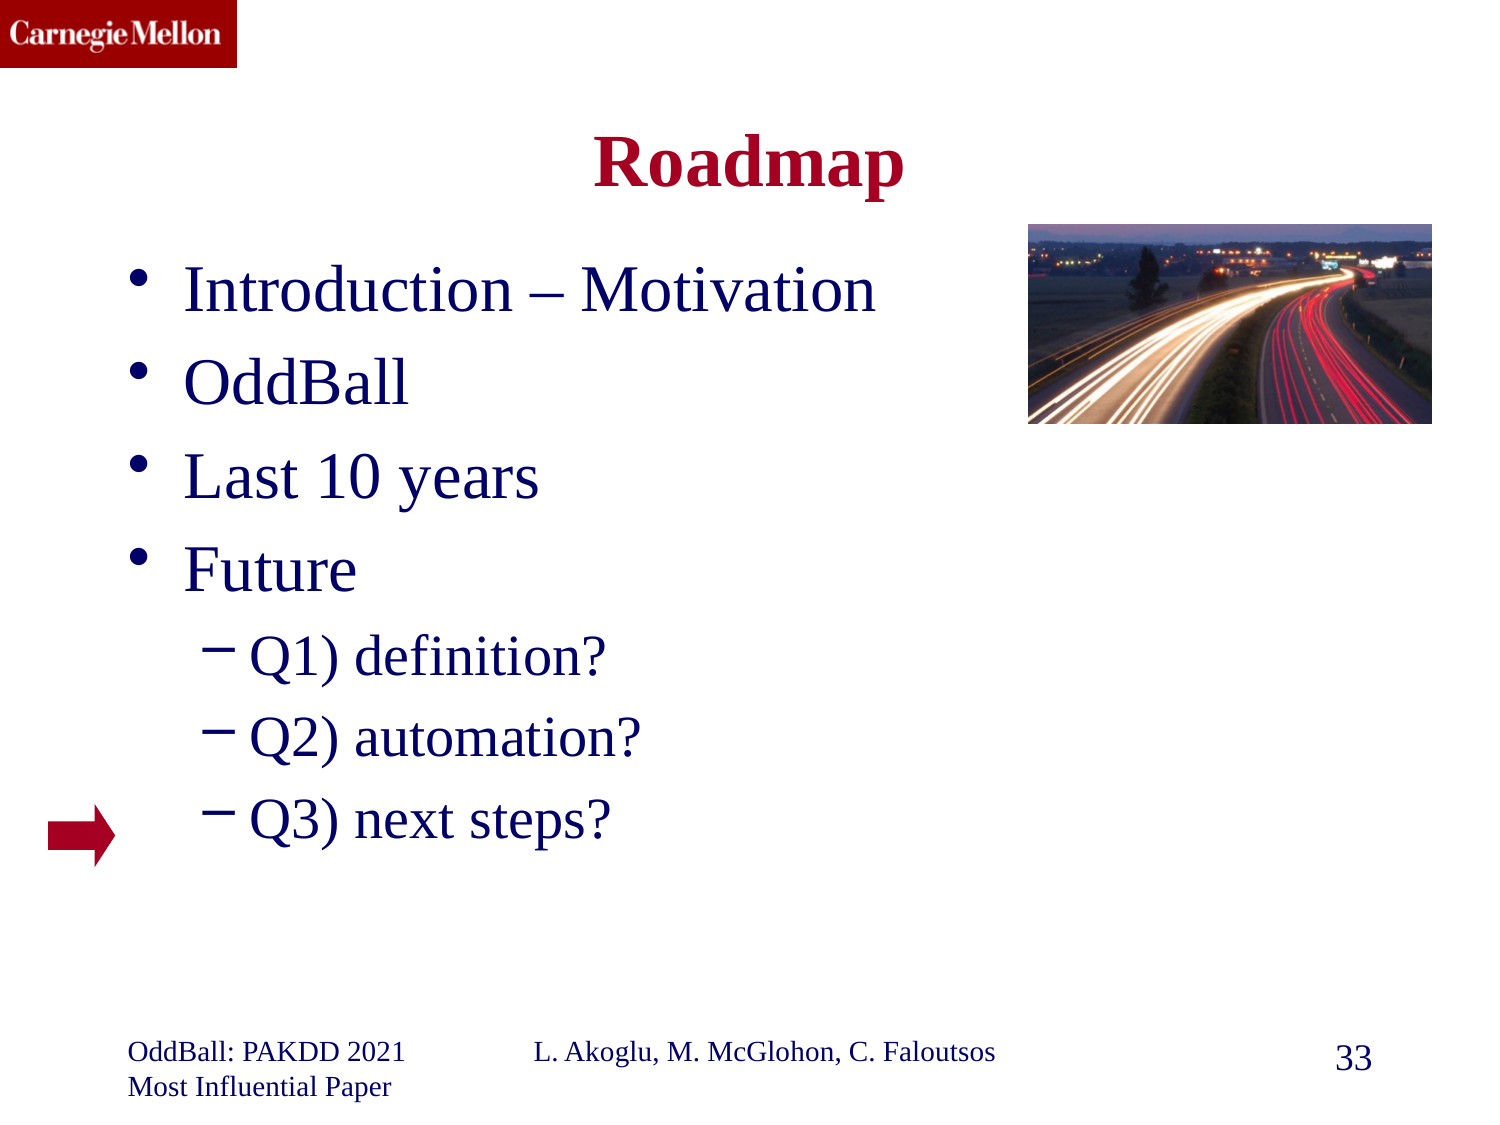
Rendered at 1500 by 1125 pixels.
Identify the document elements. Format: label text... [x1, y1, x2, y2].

picture [0, 0, 237, 68]
title Roadmap [112, 99, 1388, 213]
slide_number 33 [1074, 1024, 1388, 1101]
text_box [50, 811, 113, 860]
slide_number OddBall: PAKDD 2021 Most Influential Paper [112, 1024, 426, 1101]
footer L. Akoglu, M. McGlohon, C. Faloutsos [512, 1024, 1018, 1101]
picture [1027, 224, 1432, 425]
list Introduction – Motivation OddBall Last 10 years Future Q1) definition? Q2) automation? Q3) next steps? [112, 237, 1388, 1001]
